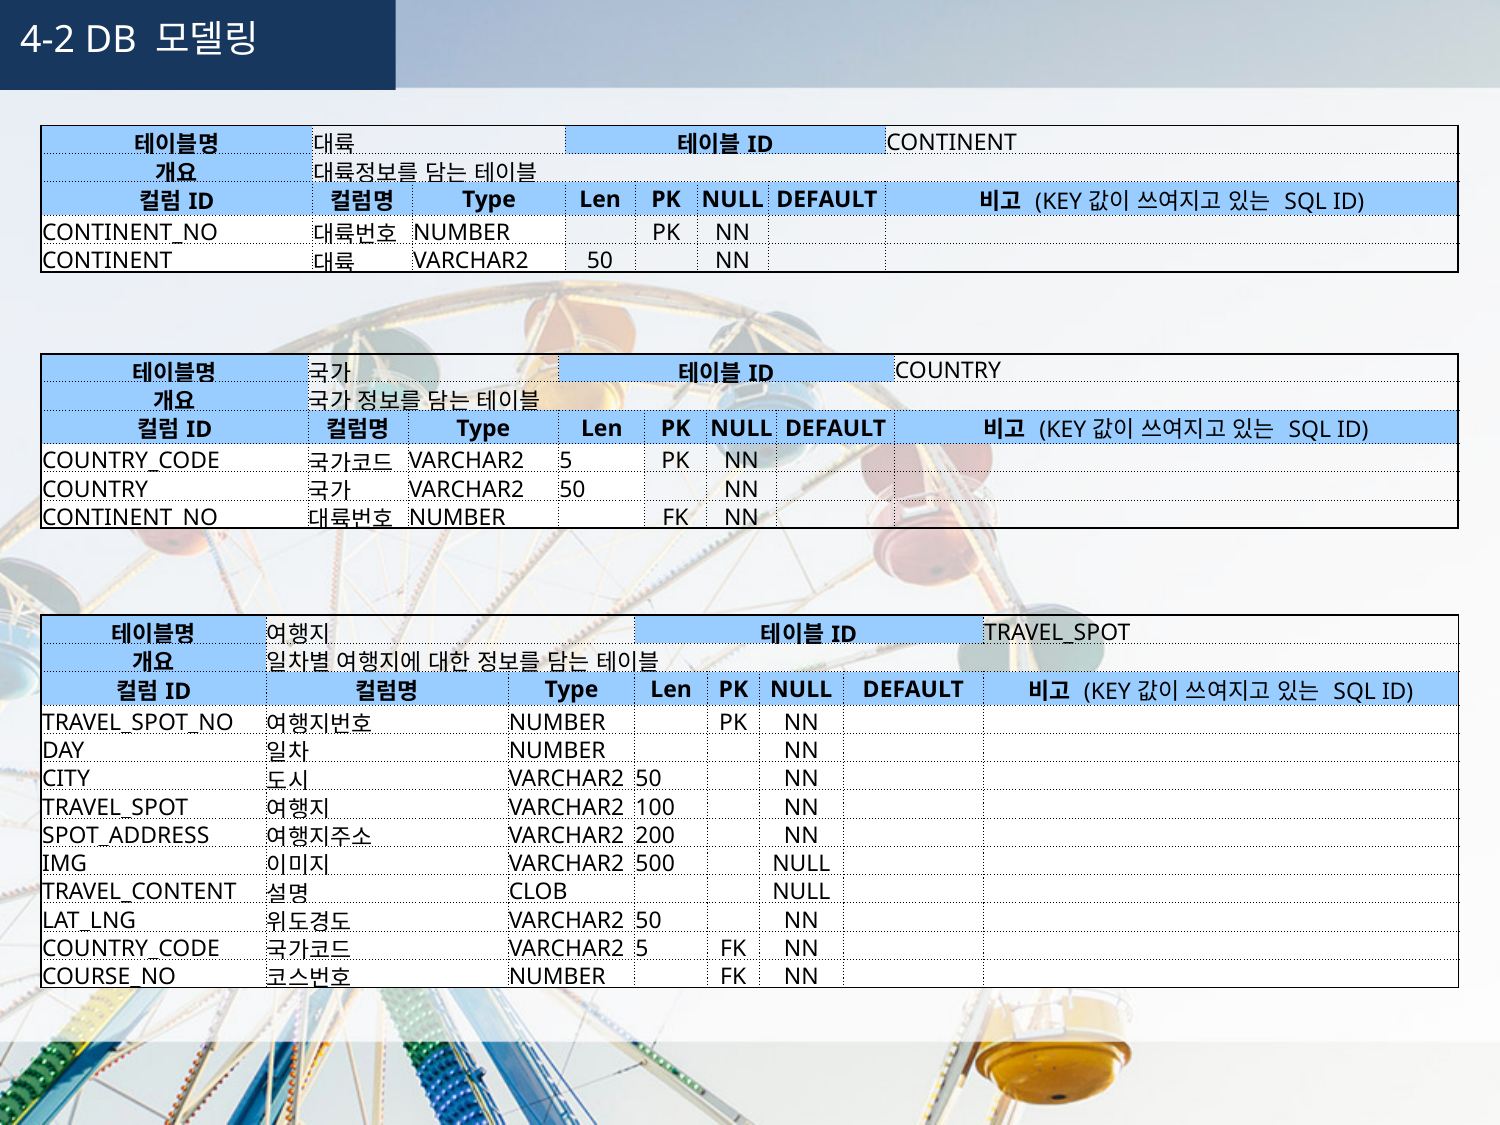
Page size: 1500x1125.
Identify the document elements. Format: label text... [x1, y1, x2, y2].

table_cell [983, 903, 1458, 931]
table_cell DEFAULT [768, 182, 886, 215]
table_cell [707, 903, 759, 931]
table_cell DEFAULT [843, 672, 983, 705]
table_cell 국가코드 [266, 931, 508, 959]
table_cell [983, 846, 1458, 875]
table_cell NUMBER [508, 733, 635, 762]
table_header 테이블명 [42, 355, 308, 382]
table_cell DEFAULT [777, 410, 894, 444]
table_cell Type [508, 672, 635, 705]
table_cell NN [697, 244, 768, 271]
table_cell Len [635, 672, 707, 705]
table_cell NN [706, 500, 777, 527]
table_cell 대륙정보를 담는 테이블 [312, 154, 1457, 182]
table_cell 여행지 [266, 790, 508, 818]
table_cell NUMBER [413, 215, 565, 244]
table_cell [559, 500, 645, 527]
table_cell LAT_LNG [42, 903, 266, 931]
table_cell 비고 (KEY값이 쓰여지고 있는 SQL ID) [983, 672, 1458, 705]
table_cell NULL [706, 410, 777, 444]
table_cell 국가 정보를 담는 테이블 [308, 382, 1457, 410]
table_cell IMG [42, 846, 266, 875]
table_cell NN [759, 903, 843, 931]
table_header 대륙 [312, 126, 565, 154]
table_cell [843, 790, 983, 818]
table_cell [843, 762, 983, 790]
table_cell [983, 733, 1458, 762]
table_cell COUNTRY [42, 472, 308, 500]
table_cell [843, 705, 983, 733]
table_cell 컬럼ID [42, 410, 308, 444]
table_cell [565, 215, 635, 244]
table_cell PK [707, 672, 759, 705]
table_cell NULL [759, 672, 843, 705]
table_cell 5 [635, 931, 707, 959]
table_cell [983, 790, 1458, 818]
table_cell NN [759, 931, 843, 959]
table_cell PK [635, 182, 697, 215]
table_cell NULL [759, 875, 843, 903]
table_cell [707, 733, 759, 762]
table_cell 500 [635, 846, 707, 875]
table_header 테이블명 [42, 616, 266, 643]
table_cell [635, 959, 707, 987]
table_cell CLOB [508, 875, 635, 903]
table_cell NUMBER [508, 705, 635, 733]
table_cell VARCHAR2 [408, 444, 559, 472]
table_cell PK [645, 410, 706, 444]
table_cell [983, 762, 1458, 790]
table_cell 여행지주소 [266, 818, 508, 846]
table_cell 200 [635, 818, 707, 846]
table_cell 비고 (KEY값이 쓰여지고 있는 SQL ID) [886, 182, 1457, 215]
table_cell [983, 931, 1458, 959]
table_cell [777, 500, 894, 527]
table_cell DAY [42, 733, 266, 762]
table_cell [635, 875, 707, 903]
table_cell NN [759, 762, 843, 790]
table_cell TRAVEL_SPOT [42, 790, 266, 818]
table_cell NN [759, 818, 843, 846]
table_cell VARCHAR2 [508, 903, 635, 931]
table_header COUNTRY [894, 355, 1457, 382]
table_cell [894, 500, 1457, 527]
table_cell [843, 733, 983, 762]
table_header 테이블ID [565, 126, 886, 154]
table_cell TRAVEL_CONTENT [42, 875, 266, 903]
table_cell [983, 818, 1458, 846]
table_header CONTINENT [886, 126, 1457, 154]
table_cell [843, 931, 983, 959]
table_cell Type [413, 182, 565, 215]
table_cell [645, 472, 706, 500]
table_cell NUMBER [408, 500, 559, 527]
table_cell [777, 444, 894, 472]
table_cell [843, 903, 983, 931]
table_cell [707, 762, 759, 790]
table_cell NUMBER [508, 959, 635, 987]
table_cell [843, 846, 983, 875]
table_cell VARCHAR2 [508, 846, 635, 875]
table_cell NN [759, 959, 843, 987]
table_cell VARCHAR2 [413, 244, 565, 271]
table_cell 50 [635, 903, 707, 931]
table_cell [768, 244, 886, 271]
table_cell [886, 244, 1457, 271]
table_cell [707, 846, 759, 875]
table_cell 컬럼명 [308, 410, 408, 444]
table_cell NULL [697, 182, 768, 215]
table_cell [843, 875, 983, 903]
text_box 4-2 DB 모델링 [5, 7, 274, 67]
table_cell 이미지 [266, 846, 508, 875]
table_cell 코스번호 [266, 959, 508, 987]
table_cell Len [565, 182, 635, 215]
table_cell 50 [635, 762, 707, 790]
table_cell VARCHAR2 [508, 818, 635, 846]
table_cell COURSE_NO [42, 959, 266, 987]
table_header 테이블명 [42, 126, 312, 154]
table_cell Len [559, 410, 645, 444]
table_cell [894, 444, 1457, 472]
table_cell [635, 244, 697, 271]
table_cell [768, 215, 886, 244]
table_cell [707, 875, 759, 903]
table_cell 비고 (KEY값이 쓰여지고 있는 SQL ID) [894, 410, 1457, 444]
table_cell [983, 959, 1458, 987]
table_cell 국가코드 [308, 444, 408, 472]
table_cell 컬럼명 [312, 182, 413, 215]
table_cell 대륙번호 [308, 500, 408, 527]
table_cell 컬럼ID [42, 672, 266, 705]
table_cell 여행지번호 [266, 705, 508, 733]
table_cell 개요 [42, 382, 308, 410]
table_cell [843, 818, 983, 846]
table_cell 일차별 여행지에 대한 정보를 담는 테이블 [266, 643, 1458, 672]
table_cell 50 [559, 472, 645, 500]
table_cell [635, 733, 707, 762]
table_cell 일차 [266, 733, 508, 762]
table_cell 컬럼명 [266, 672, 508, 705]
table_cell CONTINENT_NO [42, 215, 312, 244]
table_cell TRAVEL_SPOT_NO [42, 705, 266, 733]
text_box [0, 0, 398, 92]
table_cell CONTINENT_NO [42, 500, 308, 527]
table_cell 위도경도 [266, 903, 508, 931]
table_cell 개요 [42, 643, 266, 672]
table_cell 대륙 [312, 244, 413, 271]
table_cell [886, 215, 1457, 244]
table_cell [894, 472, 1457, 500]
table_header 테이블ID [559, 355, 894, 382]
table_cell 50 [565, 244, 635, 271]
table_cell NN [706, 472, 777, 500]
table_cell NN [759, 790, 843, 818]
table_cell 도시 [266, 762, 508, 790]
table_cell CITY [42, 762, 266, 790]
table_cell 5 [559, 444, 645, 472]
table_cell VARCHAR2 [508, 931, 635, 959]
table_cell [635, 705, 707, 733]
table_cell 100 [635, 790, 707, 818]
table_header 여행지 [266, 616, 635, 643]
table_cell NULL [759, 846, 843, 875]
table_cell 개요 [42, 154, 312, 182]
table_cell [777, 472, 894, 500]
table_cell NN [706, 444, 777, 472]
table_cell FK [645, 500, 706, 527]
table_cell FK [707, 959, 759, 987]
table_cell 국가 [308, 472, 408, 500]
table_cell [707, 818, 759, 846]
table_cell VARCHAR2 [508, 762, 635, 790]
table_cell [843, 959, 983, 987]
table_cell VARCHAR2 [408, 472, 559, 500]
table_cell Type [408, 410, 559, 444]
table_cell [983, 875, 1458, 903]
table_header TRAVEL_SPOT [983, 616, 1458, 643]
table_cell SPOT_ADDRESS [42, 818, 266, 846]
picture [0, 0, 1500, 1125]
table_cell FK [707, 931, 759, 959]
table_cell VARCHAR2 [508, 790, 635, 818]
table_cell NN [759, 705, 843, 733]
table_cell [707, 790, 759, 818]
table_cell PK [645, 444, 706, 472]
table_cell [983, 705, 1458, 733]
table_cell COUNTRY_CODE [42, 931, 266, 959]
table_cell PK [635, 215, 697, 244]
table_cell PK [707, 705, 759, 733]
table_cell COUNTRY_CODE [42, 444, 308, 472]
table_cell 설명 [266, 875, 508, 903]
table_cell 컬럼ID [42, 182, 312, 215]
table_header 국가 [308, 355, 559, 382]
table_cell NN [697, 215, 768, 244]
table_cell 대륙번호 [312, 215, 413, 244]
table_header 테이블ID [635, 616, 983, 643]
table_cell NN [759, 733, 843, 762]
table_cell CONTINENT [42, 244, 312, 271]
